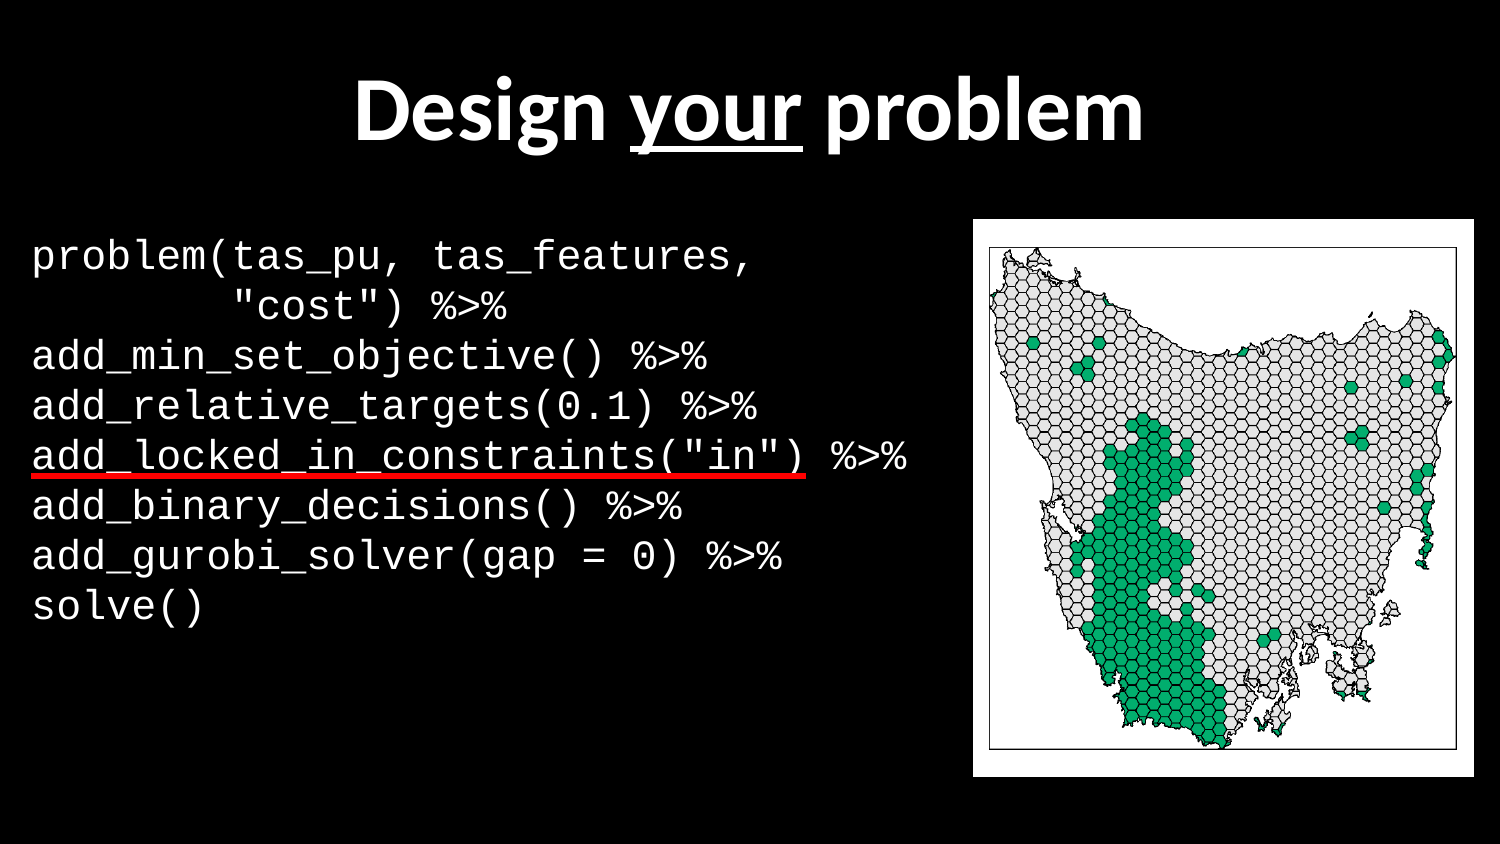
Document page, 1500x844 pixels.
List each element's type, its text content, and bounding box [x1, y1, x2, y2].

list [972, 219, 1475, 777]
title Design your problem [75, 33, 1425, 175]
text_box problem(tas_pu, tas_features, "cost") %>% add_min_set_objective() %>% add_relative_targets(0.1) %>% add_locked_in_constraints("in") %>% add_binary_decisions() %>% add_gurobi_solver(gap = 0) %>% solve() [16, 220, 969, 636]
